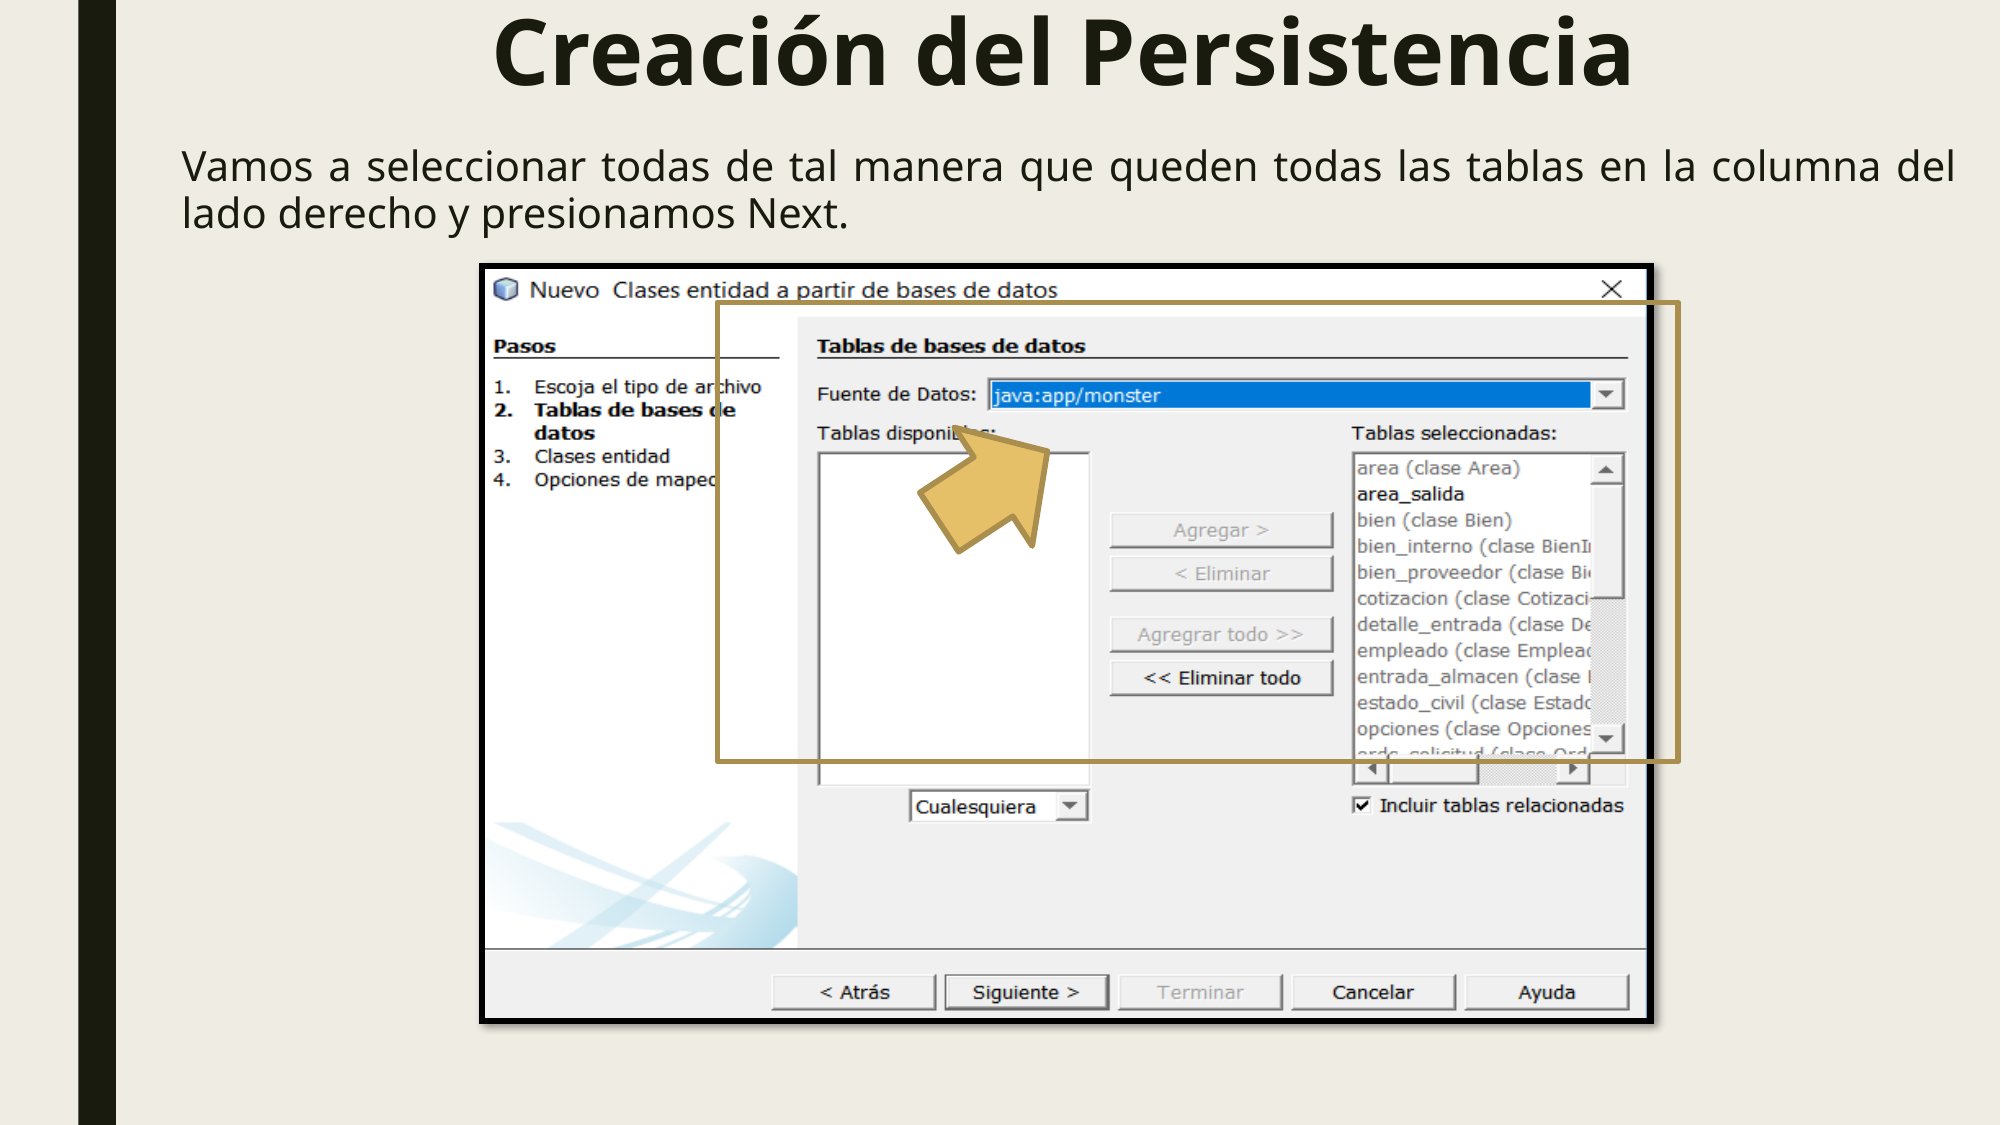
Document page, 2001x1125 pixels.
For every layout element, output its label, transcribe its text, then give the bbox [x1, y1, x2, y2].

text_box [1648, 300, 1681, 764]
picture [484, 269, 1648, 1018]
list Vamos a seleccionar todas de tal manera que queden todas las tablas en la columna del lado derecho y presionamos Next. [166, 136, 1973, 291]
title Creación del Persistencia [127, 0, 2000, 155]
